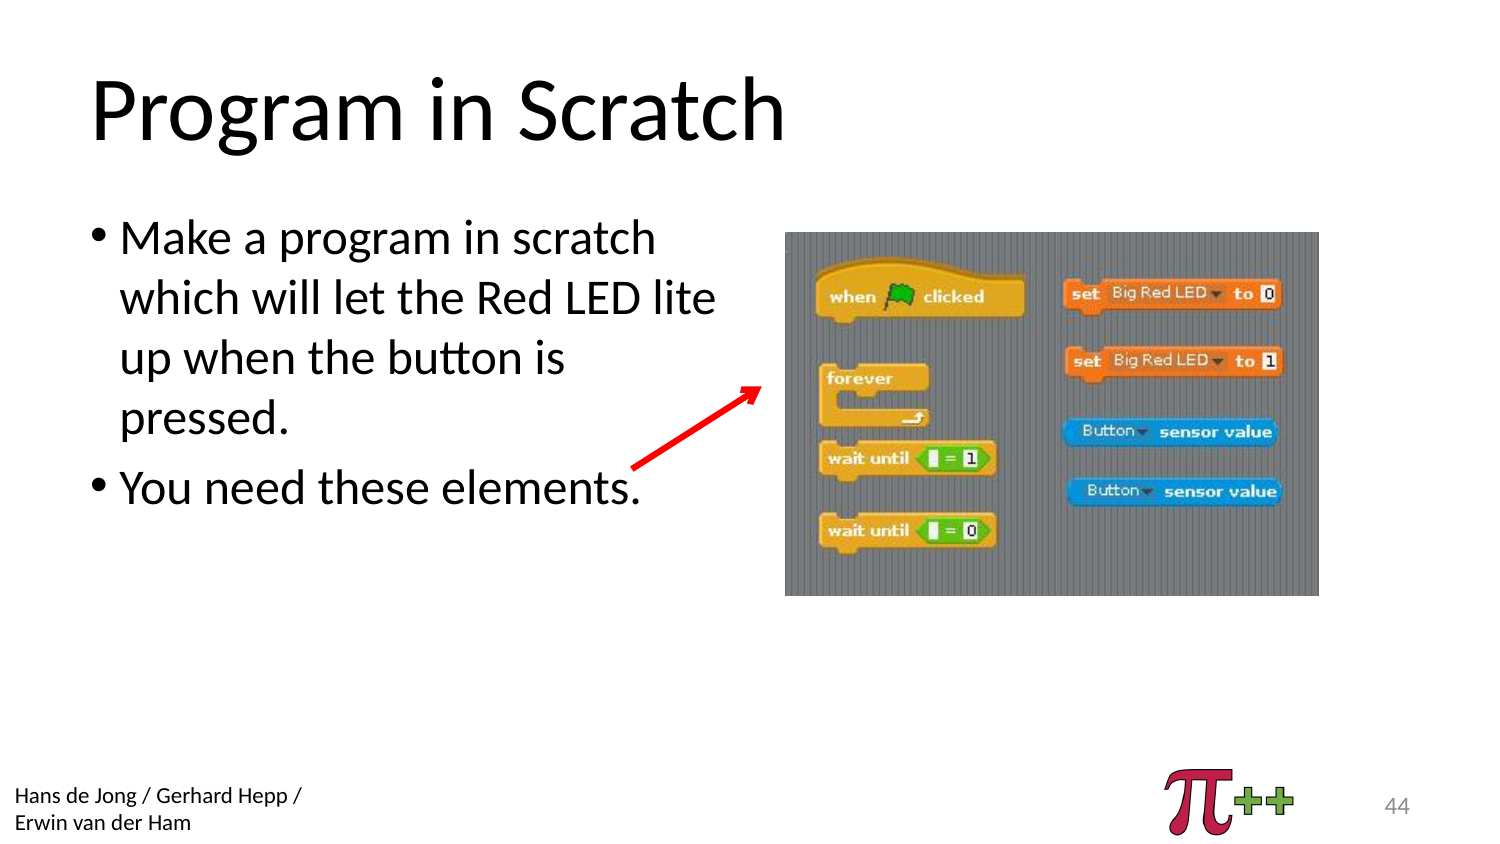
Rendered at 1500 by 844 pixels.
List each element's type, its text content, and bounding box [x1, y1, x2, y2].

picture [785, 232, 1319, 596]
slide_number 44 [1340, 782, 1425, 827]
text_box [631, 386, 762, 470]
picture [1163, 768, 1294, 836]
title Program in Scratch [75, 33, 1425, 175]
list Make a program in scratch which will let the Red LED lite up when the button is pressed. You need these elements. [75, 196, 739, 754]
